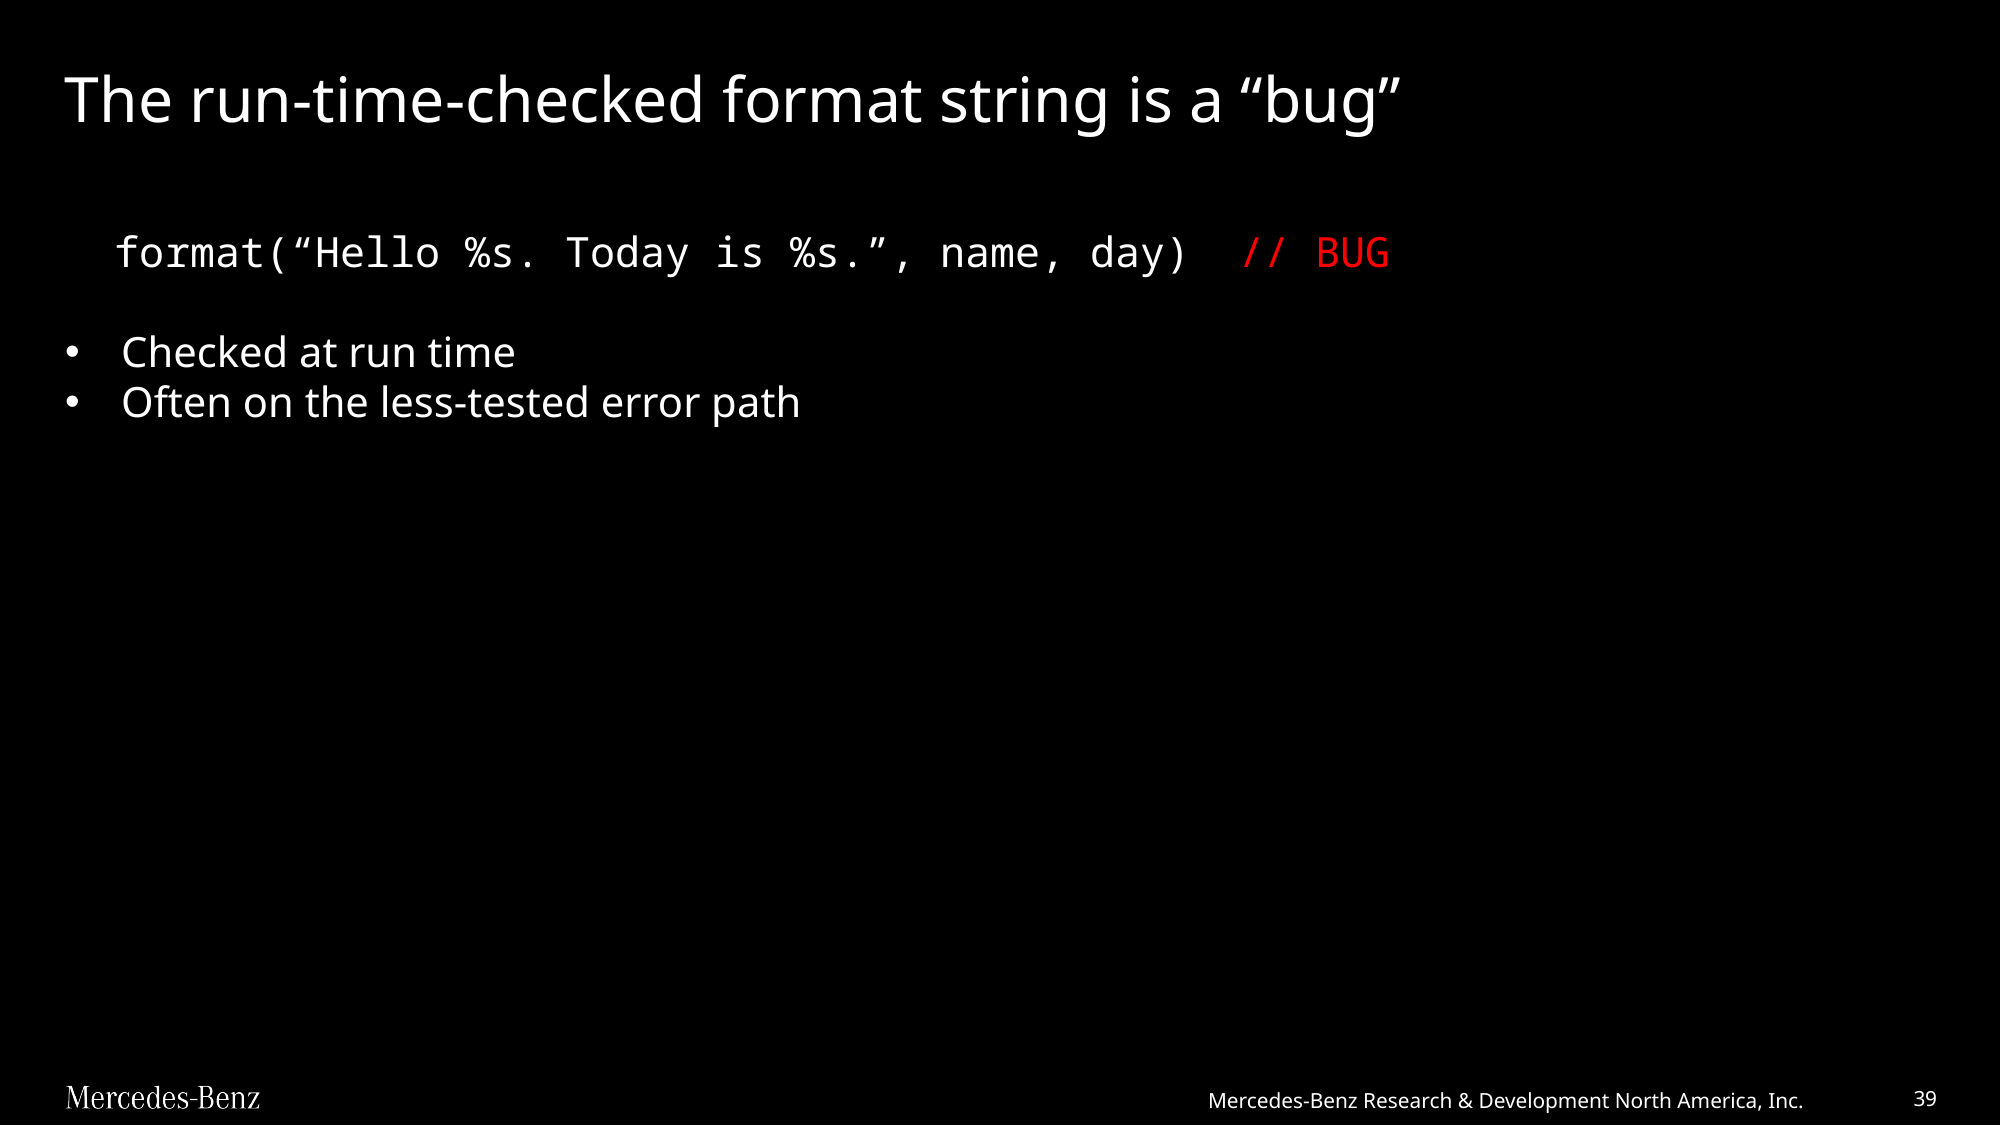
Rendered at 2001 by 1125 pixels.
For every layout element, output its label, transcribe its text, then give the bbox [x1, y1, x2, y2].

text_box format(“Hello %s. Today is %s.”, name, day) // BUG Checked at run time Often on the less-tested error path [64, 225, 1567, 858]
slide_number 39 [1883, 1074, 1937, 1125]
footer Mercedes-Benz Research & Development North America, Inc. [516, 1074, 1804, 1125]
title The run-time-checked format string is a “bug” [64, 60, 1936, 226]
